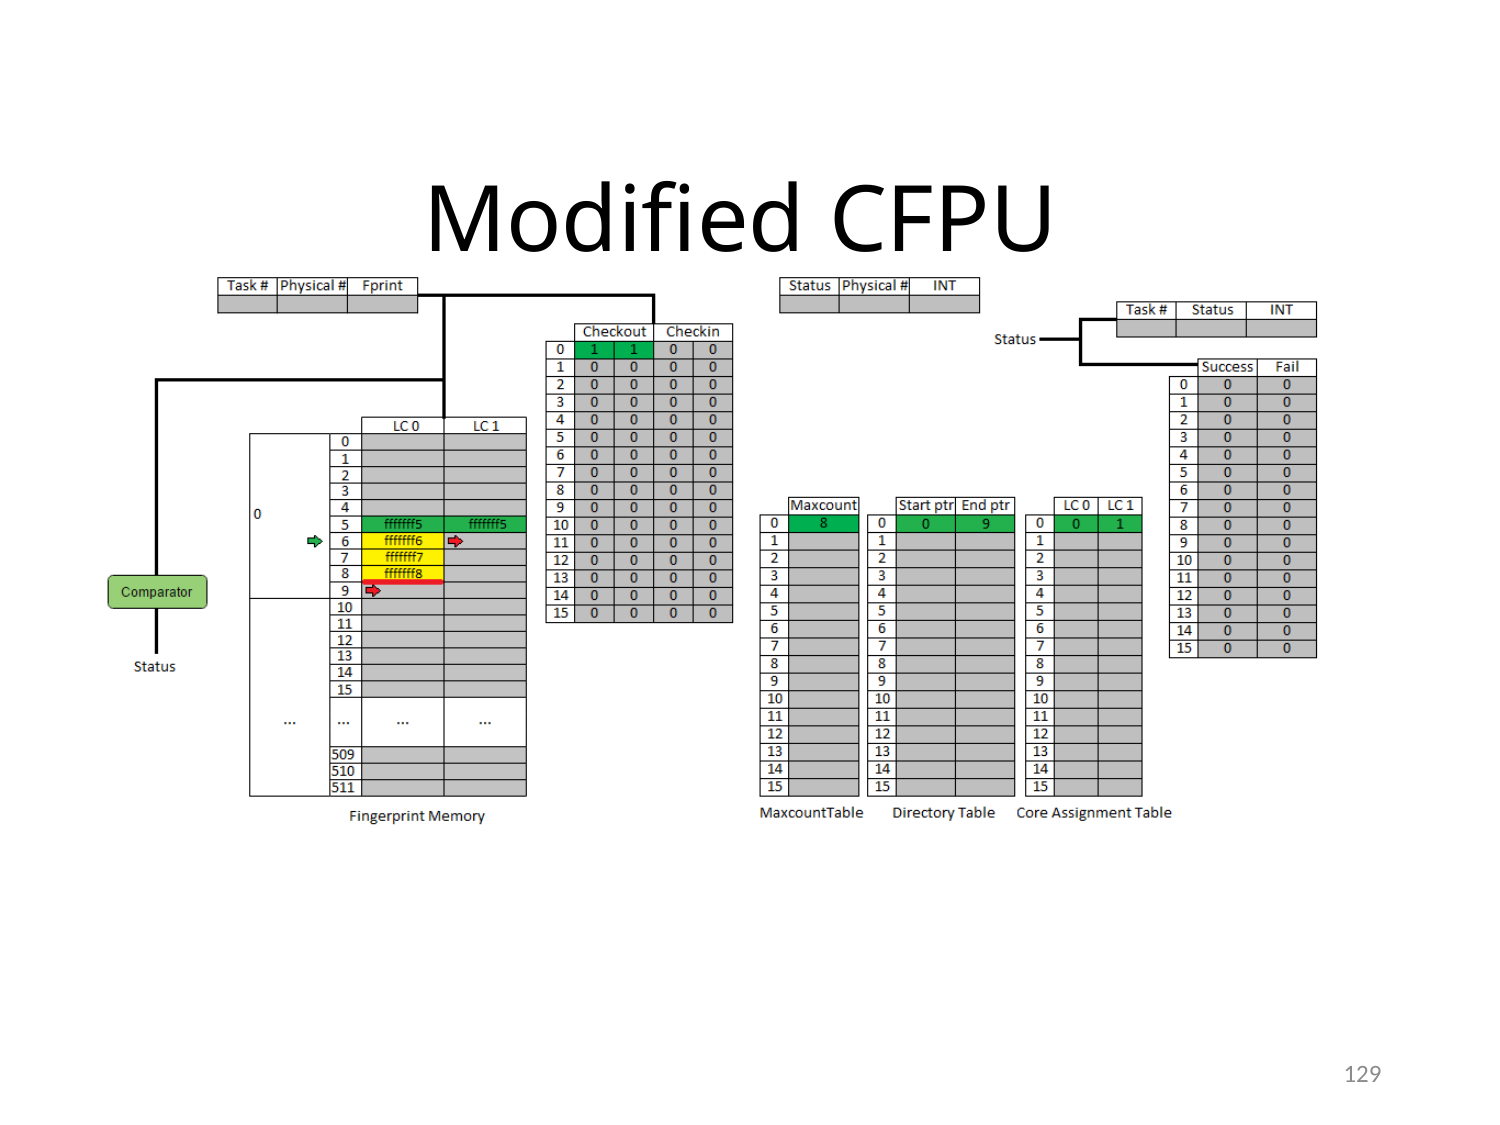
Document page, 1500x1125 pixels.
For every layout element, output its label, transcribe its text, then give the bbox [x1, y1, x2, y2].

title Modified CFPU [93, 140, 1388, 304]
picture [89, 253, 1327, 833]
slide_number 129 [1059, 1042, 1397, 1103]
